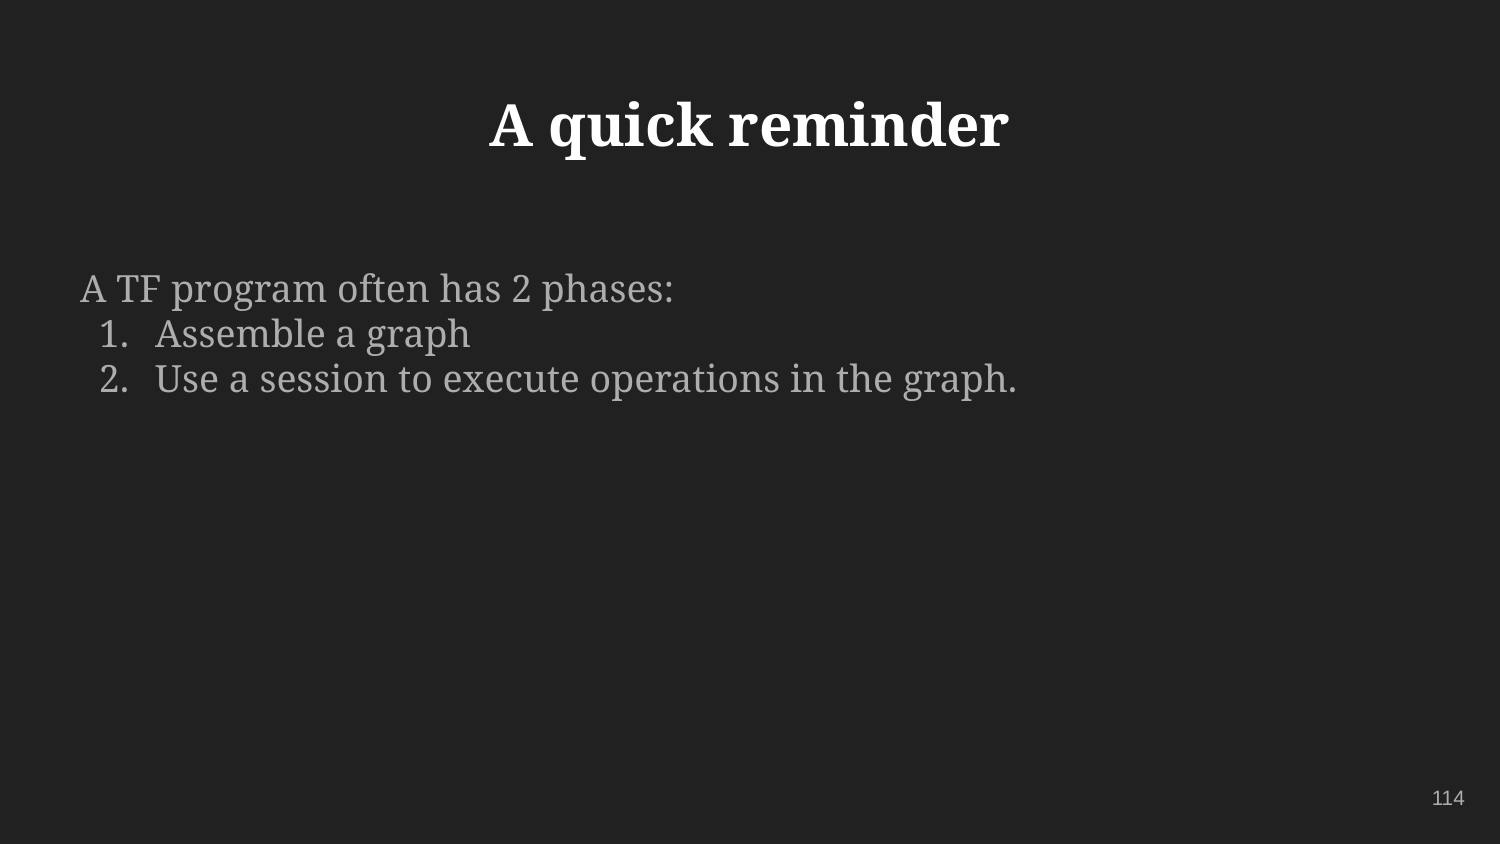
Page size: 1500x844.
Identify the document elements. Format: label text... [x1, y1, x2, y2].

title A quick reminder [51, 72, 1449, 167]
title A TF program often has 2 phases: Assemble a graph Use a session to execute operations in the graph. [65, 249, 1463, 676]
slide_number 114 [1389, 764, 1480, 830]
